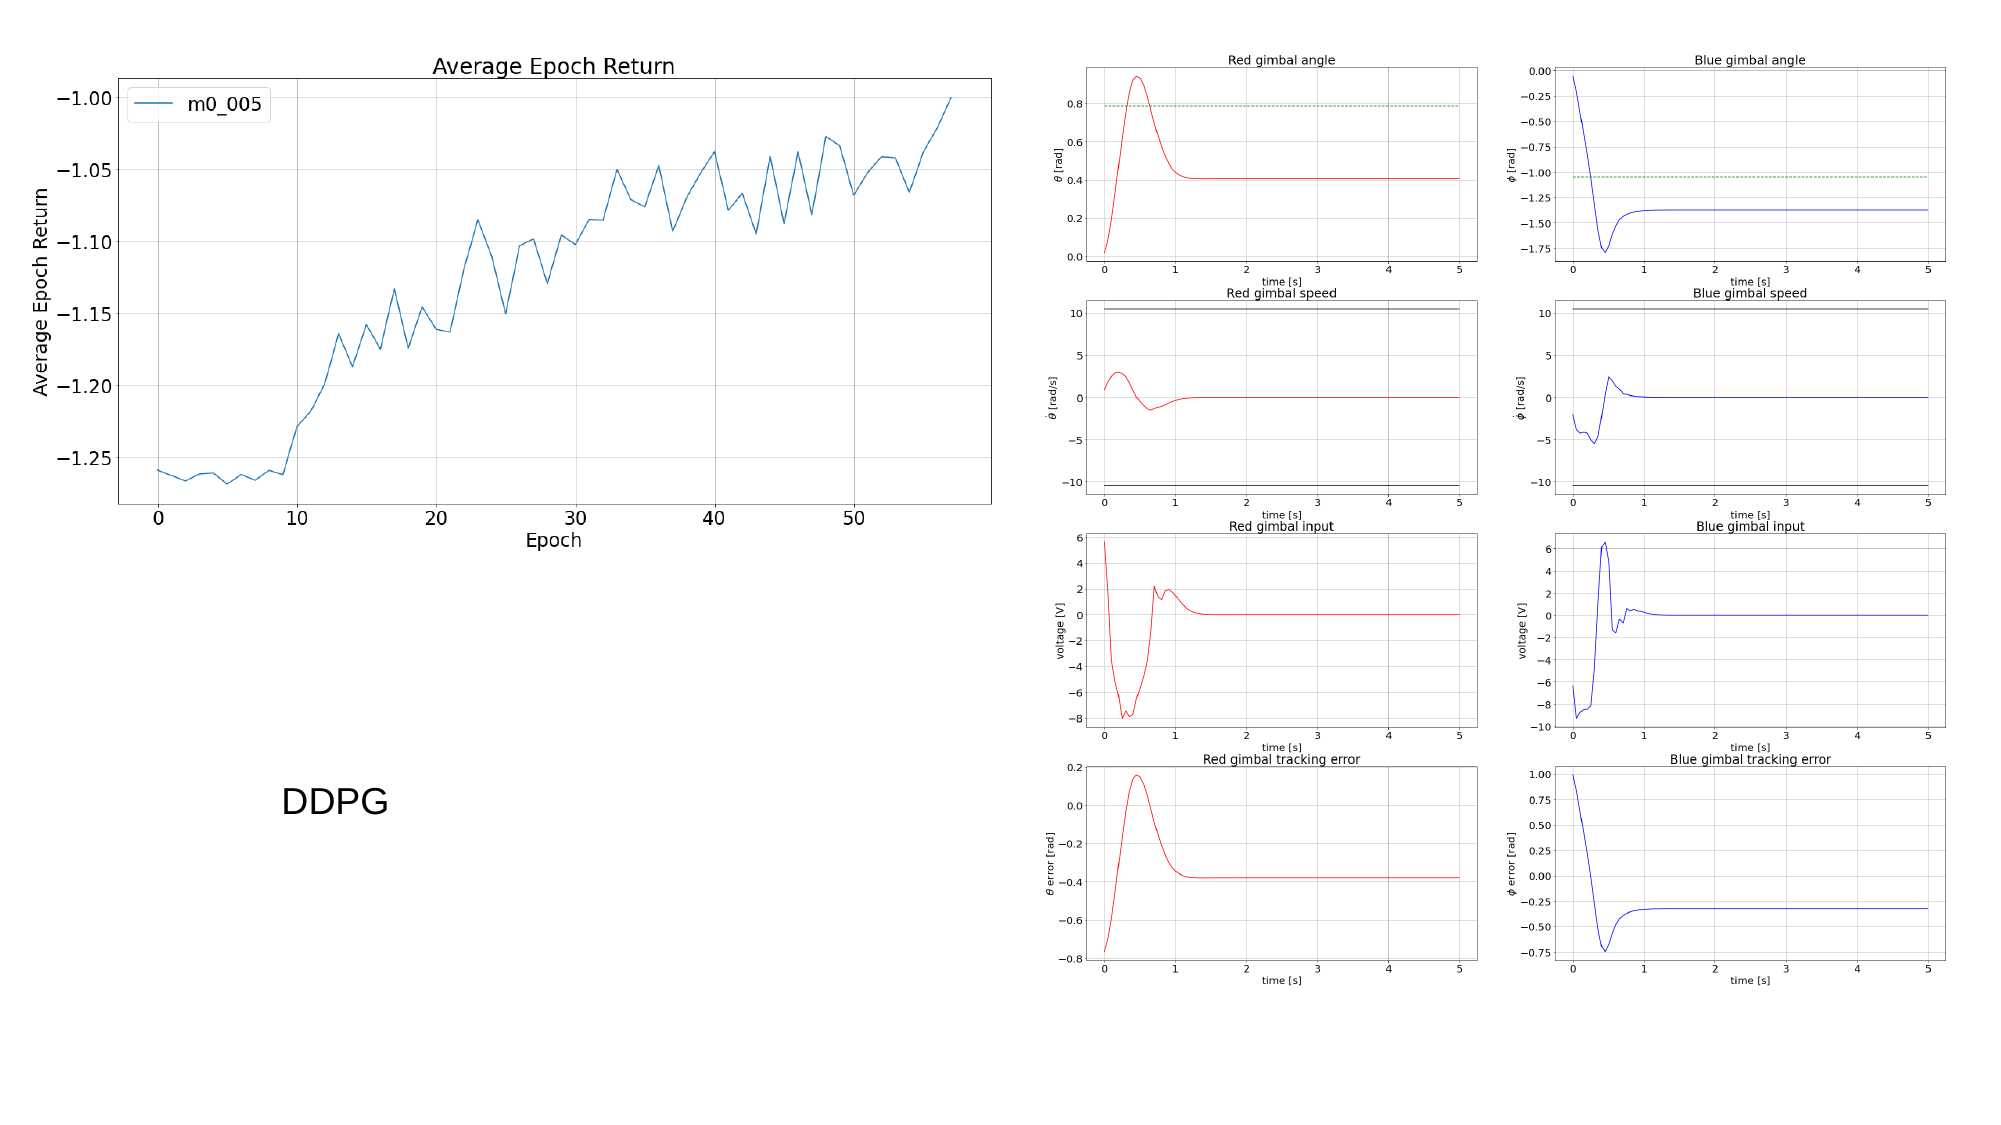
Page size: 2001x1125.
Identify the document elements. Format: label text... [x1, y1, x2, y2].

picture [1041, 51, 1949, 989]
picture [27, 51, 996, 555]
text_box DDPG [266, 769, 491, 830]
